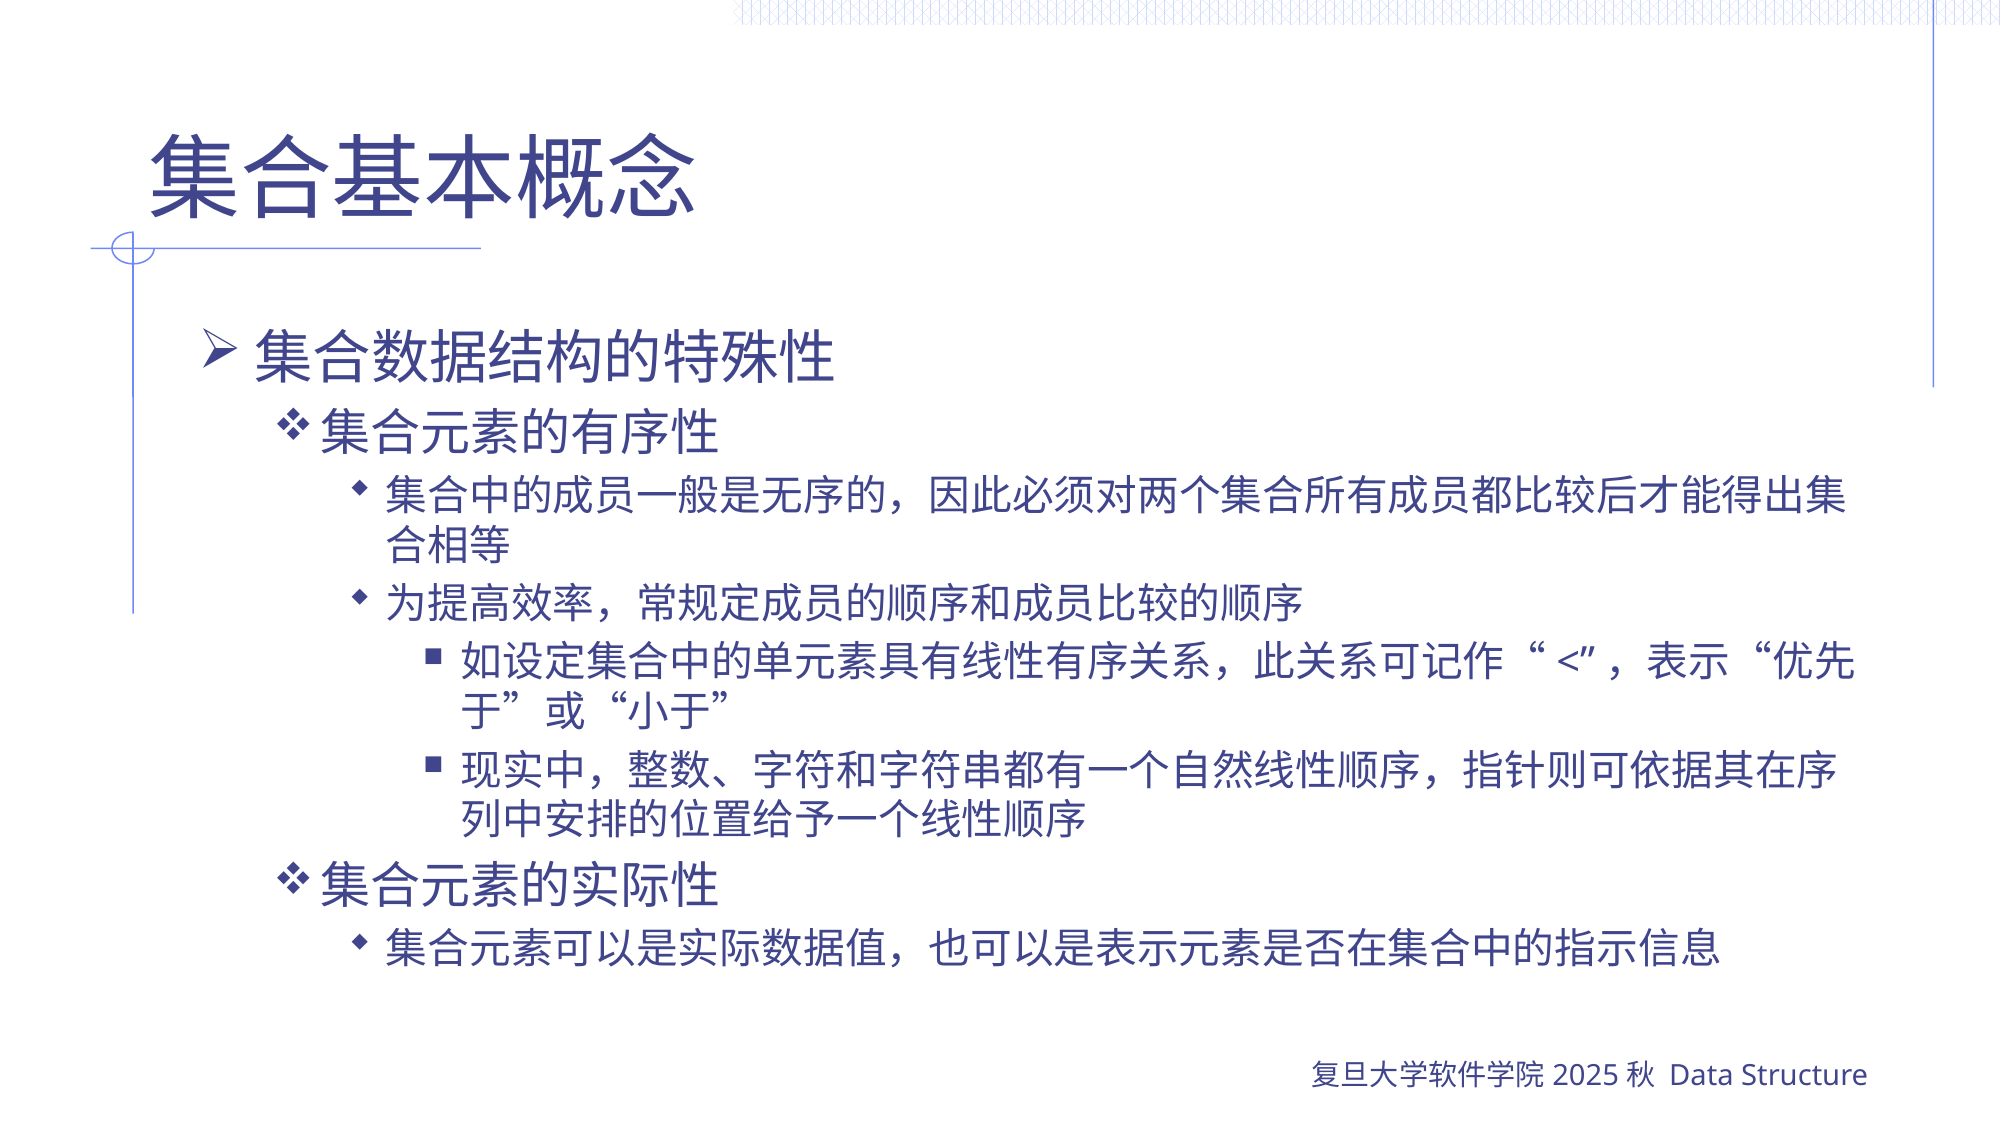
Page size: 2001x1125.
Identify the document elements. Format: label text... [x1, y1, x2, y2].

title 集合基本概念 [133, 50, 1834, 238]
list 集合数据结构的特殊性 集合元素的有序性 集合中的成员一般是无序的，因此必须对两个集合所有成员都比较后才能得出集合相等 为提高效率，常规定成员的顺序和成员比较的顺序 如设定集合中的单元素具有线性有序关系，此关系可记作“<”，表示“优先于”或“小于” 现实中，整数、字符和字符串都有一个自然线性顺序，指针则可依据其在序列中安排的位置给予一个线性顺序 集合元素的实际性 集合元素可以是实际数据值，也可以是表示元素是否在集合中的指示信息 [183, 312, 1884, 988]
